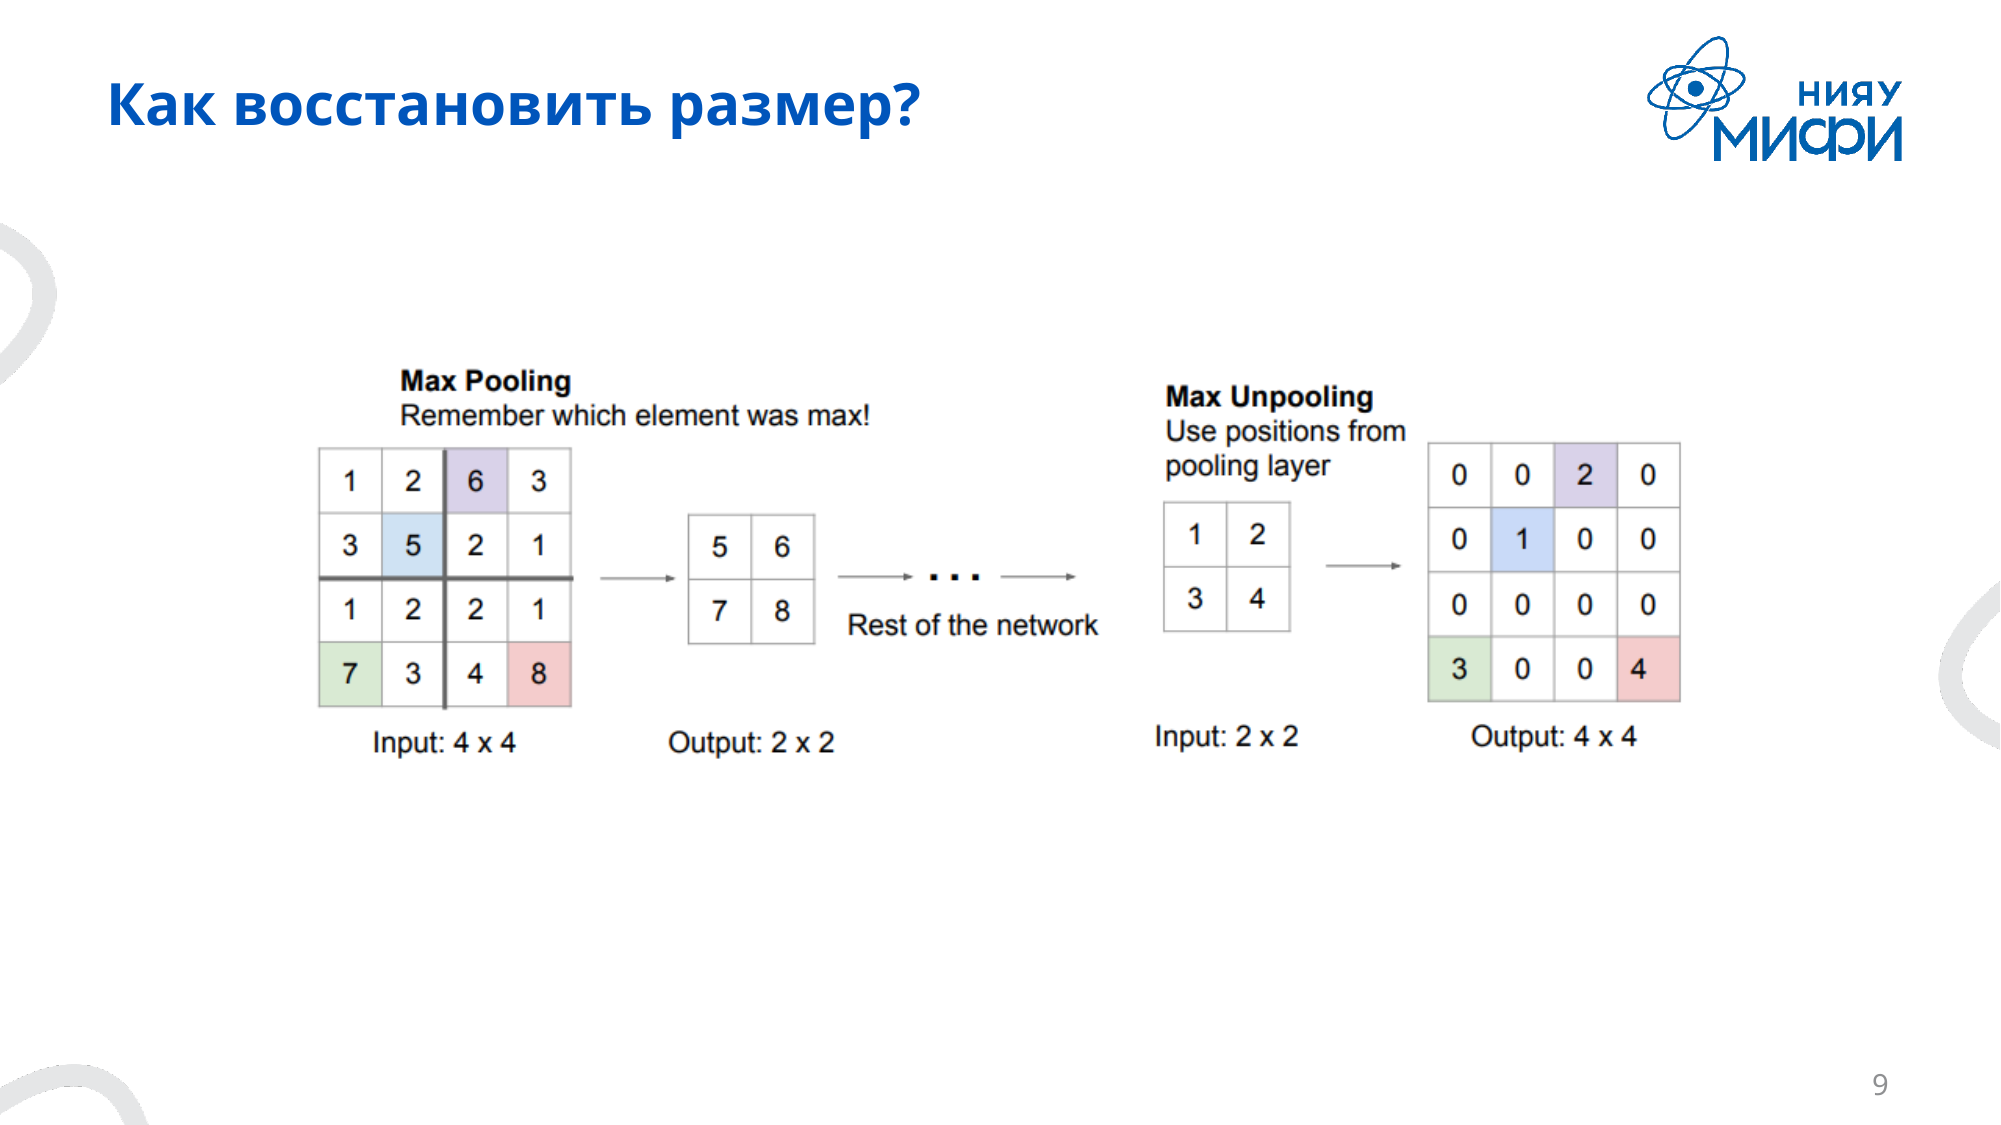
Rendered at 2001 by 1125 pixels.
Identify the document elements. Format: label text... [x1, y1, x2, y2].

picture [1919, 554, 2001, 767]
picture [0, 208, 122, 456]
title Как восстановить размер? [91, 58, 1601, 145]
picture [1637, 27, 1910, 173]
picture [0, 1032, 162, 1125]
picture [297, 352, 1703, 773]
